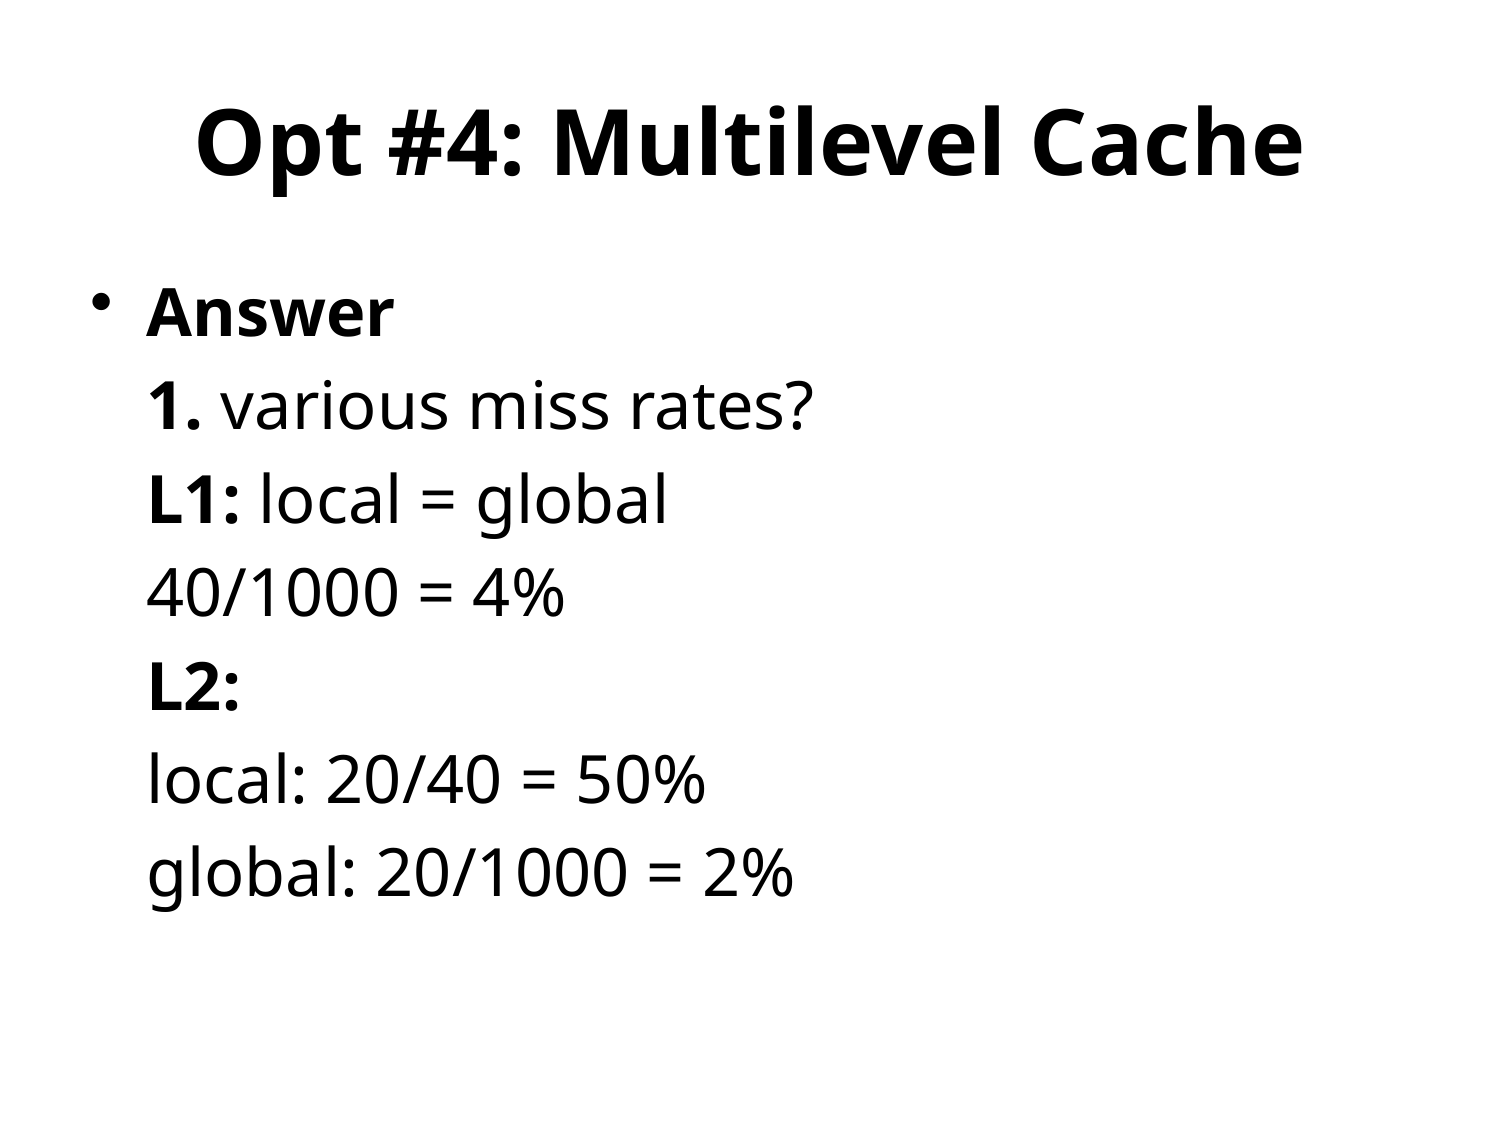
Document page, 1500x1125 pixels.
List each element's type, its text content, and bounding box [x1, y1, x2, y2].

list Answer 1. various miss rates? L1: local = global 40/1000 = 4% L2: local: 20/40 = 50% global: 20/1000 = 2% [75, 262, 1500, 1125]
title Opt #4: Multilevel Cache [0, 45, 1500, 233]
